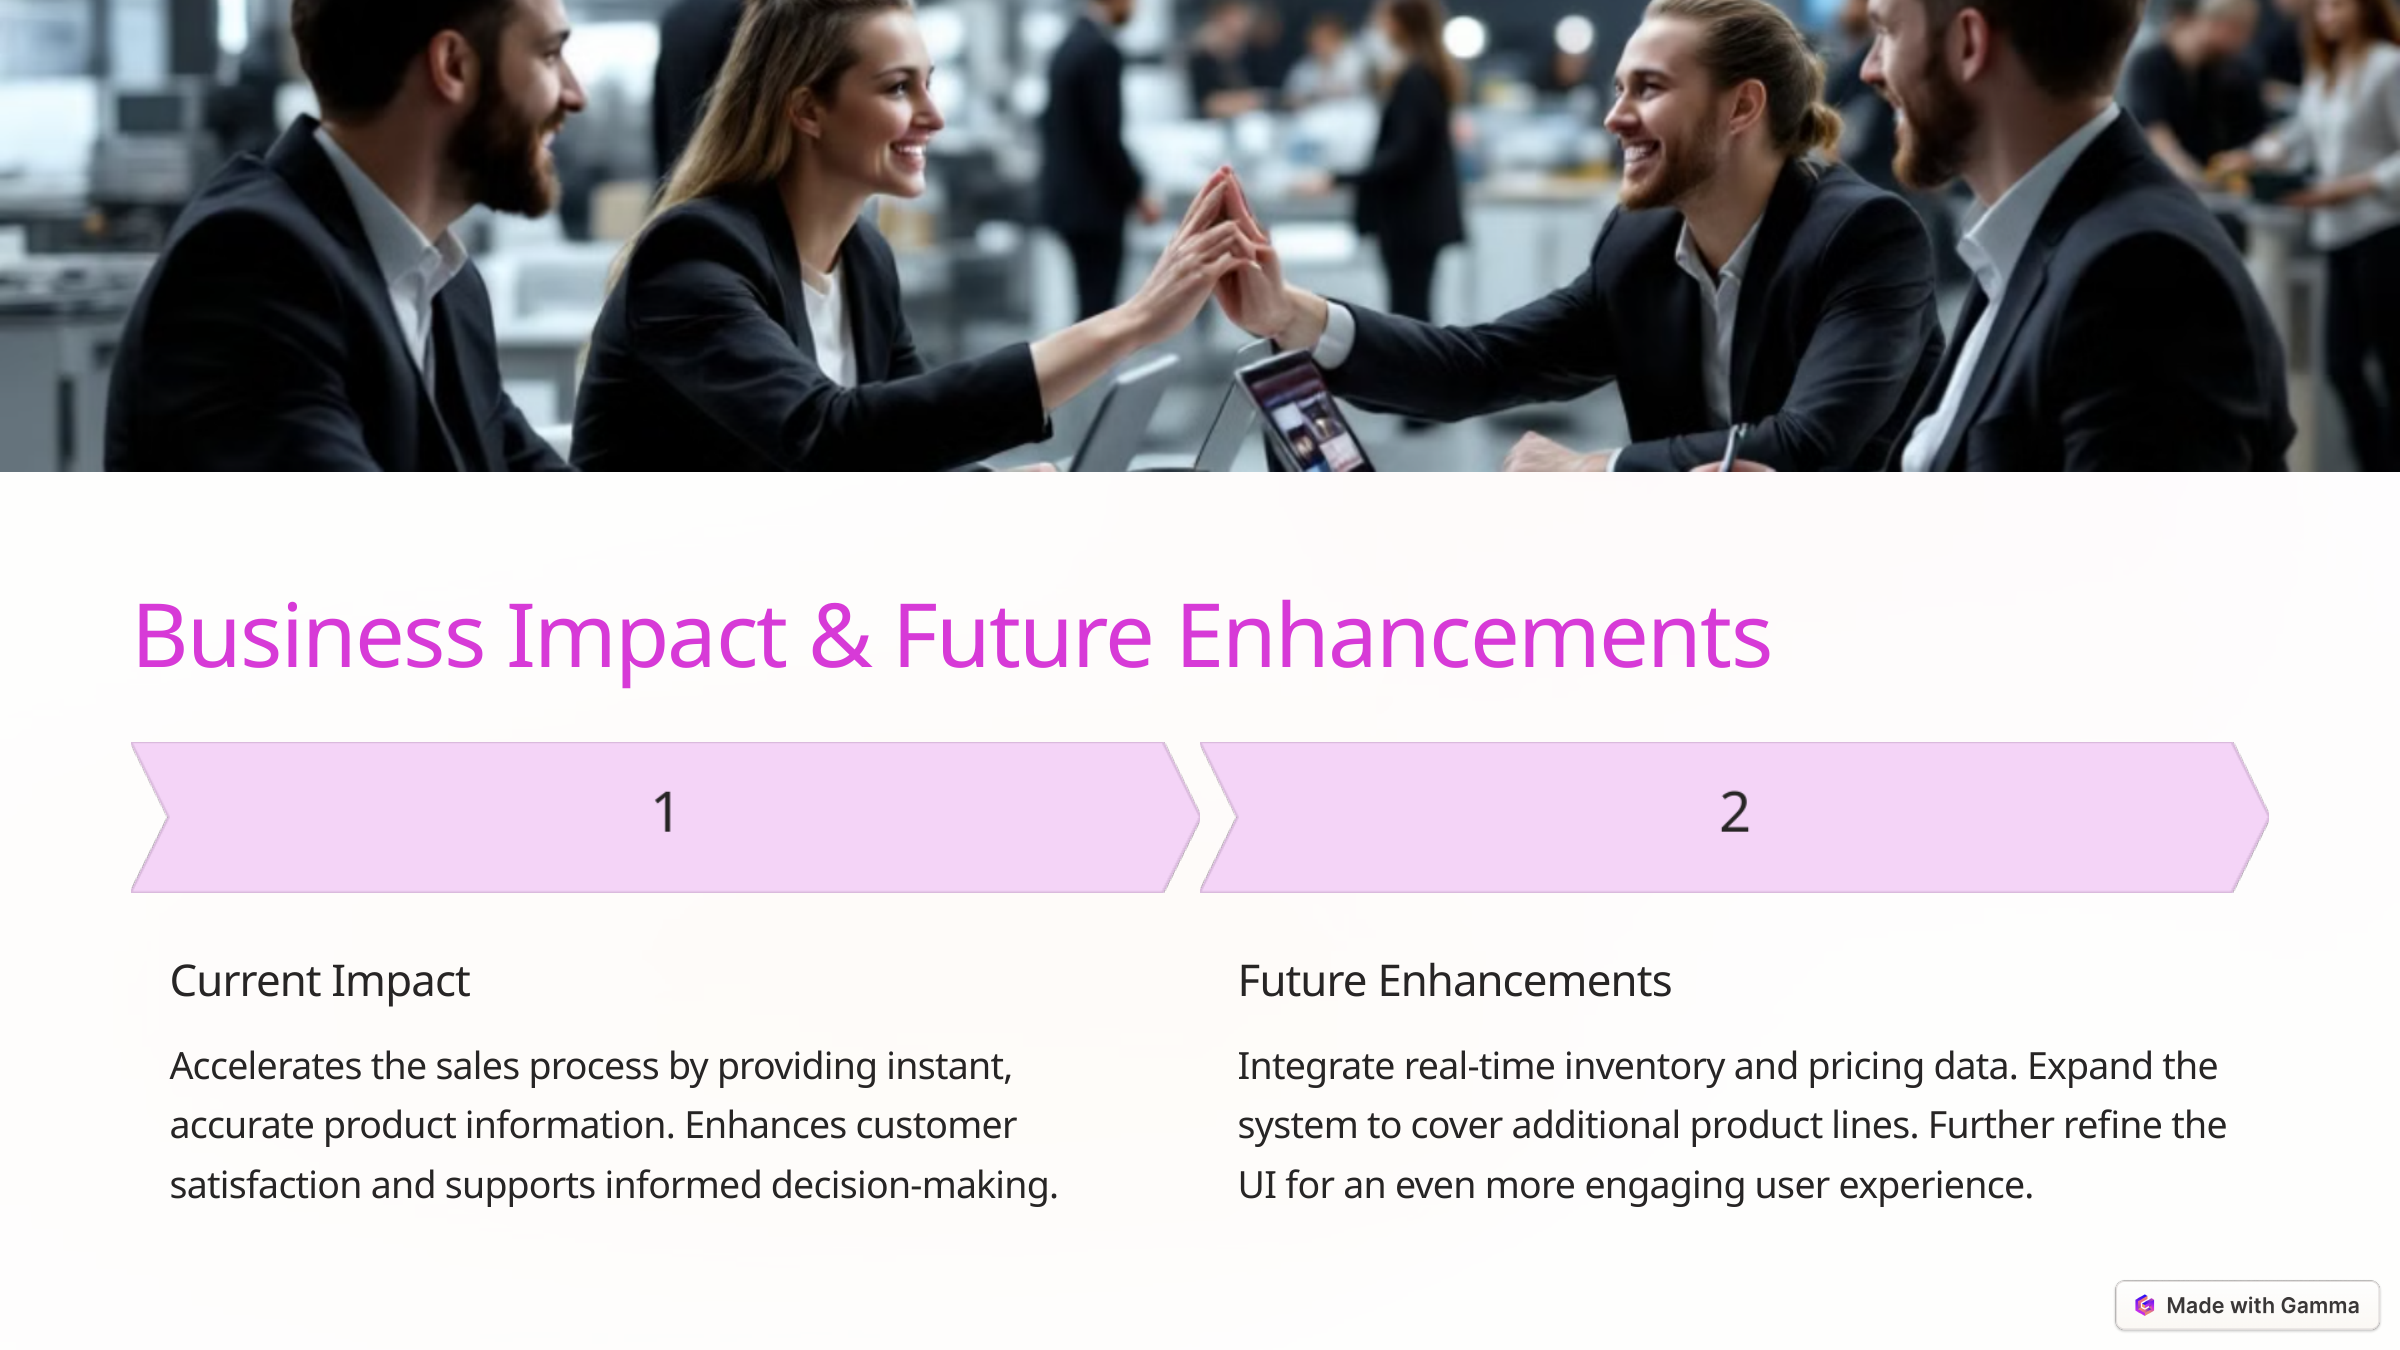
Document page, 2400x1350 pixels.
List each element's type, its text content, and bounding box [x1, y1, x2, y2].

text_box Business Impact & Future Enhancements [131, 574, 1717, 686]
text_box Current Impact [169, 949, 613, 1006]
picture [0, 0, 2400, 472]
text_box Future Enhancements [1237, 949, 1682, 1006]
picture [131, 742, 2269, 894]
text_box Integrate real-time inventory and pricing data. Expand the system to cover additional product lines. Further refine the UI for an even more engaging user experience. [1237, 1027, 2231, 1209]
text_box Accelerates the sales process by providing instant, accurate product information. Enhances customer satisfaction and supports informed decision-making. [169, 1027, 1163, 1209]
picture [2106, 1271, 2389, 1339]
